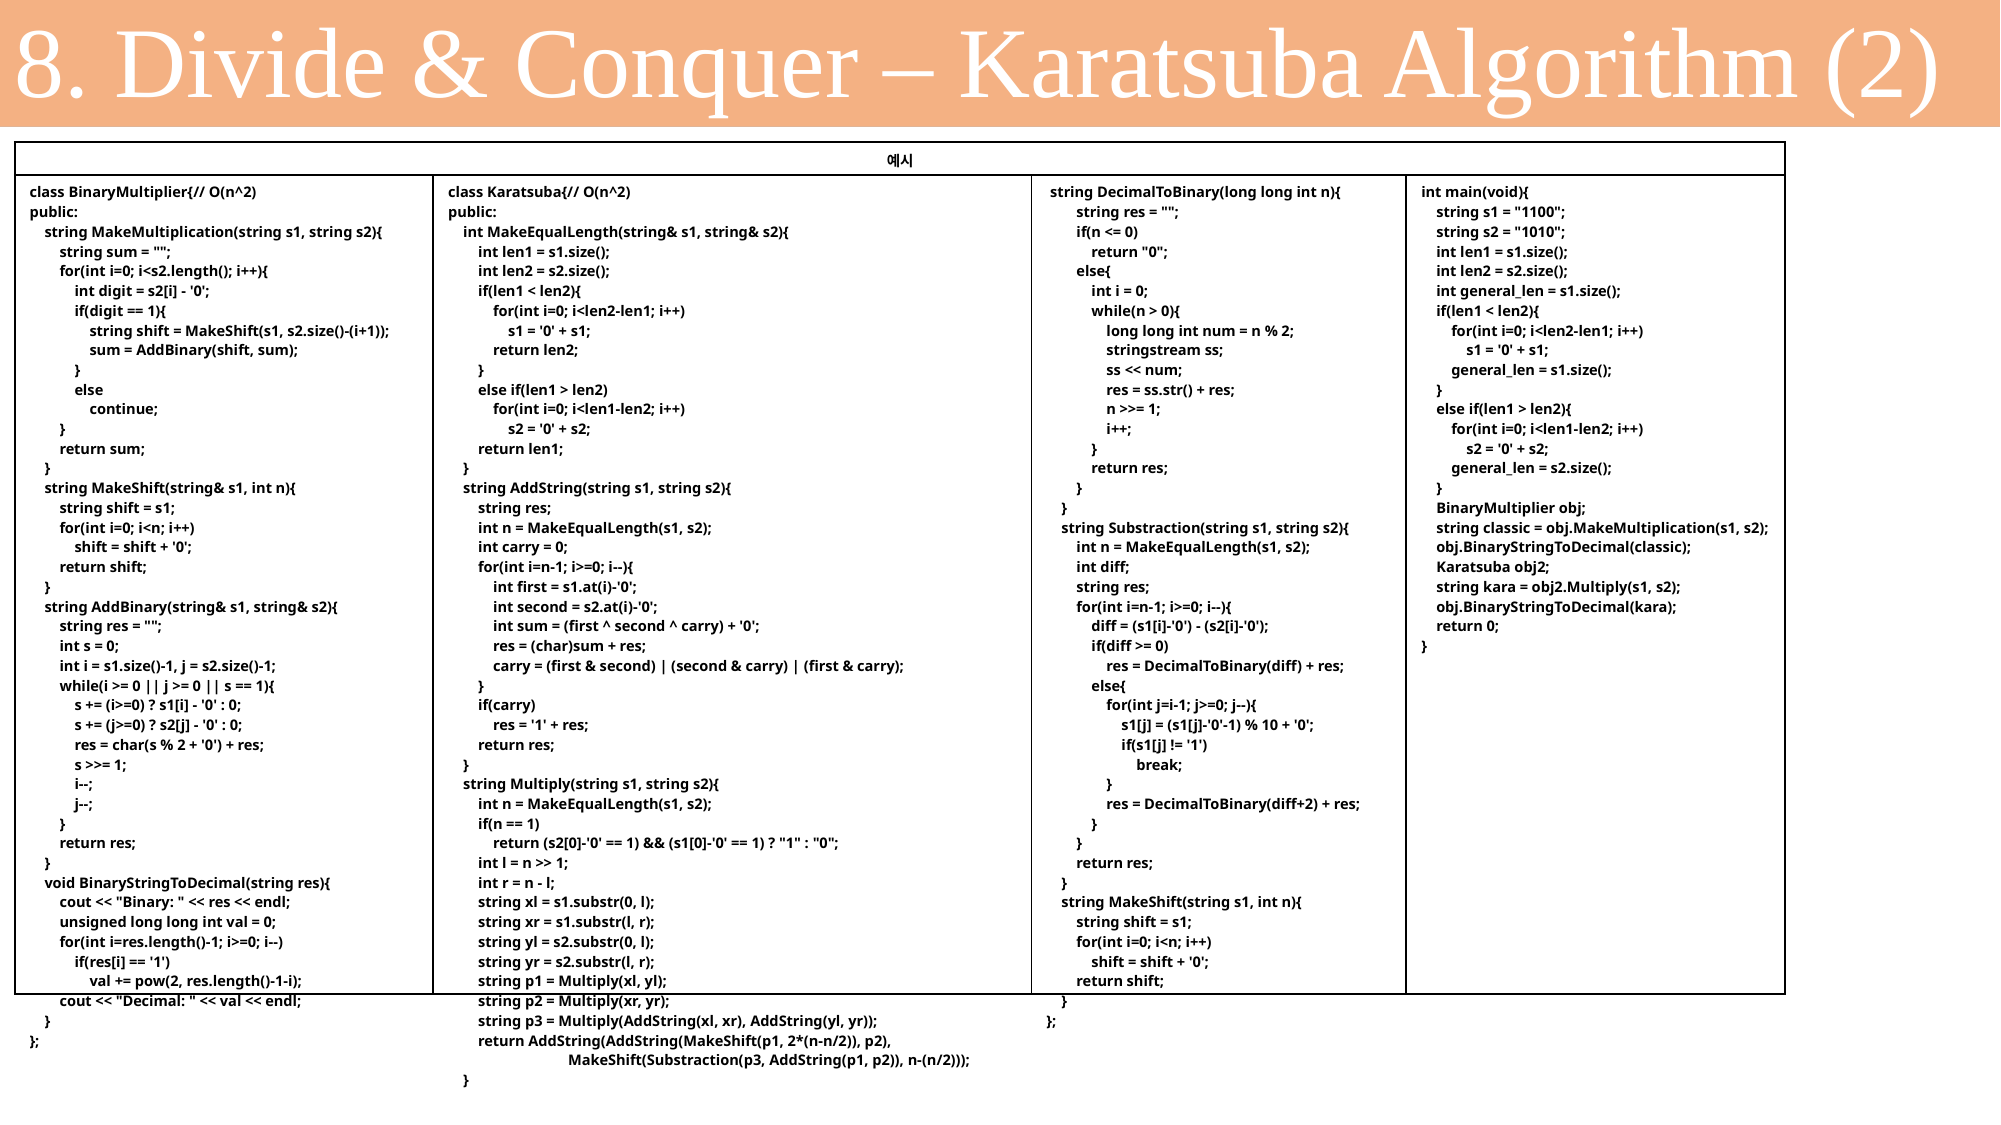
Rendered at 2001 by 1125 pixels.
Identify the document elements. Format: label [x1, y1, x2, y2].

table_cell [16, 176, 432, 993]
text_box [0, 0, 2000, 128]
table_cell [1407, 176, 1784, 993]
table_header [16, 143, 1784, 174]
table_cell [1032, 176, 1405, 993]
table_cell [434, 176, 1031, 993]
